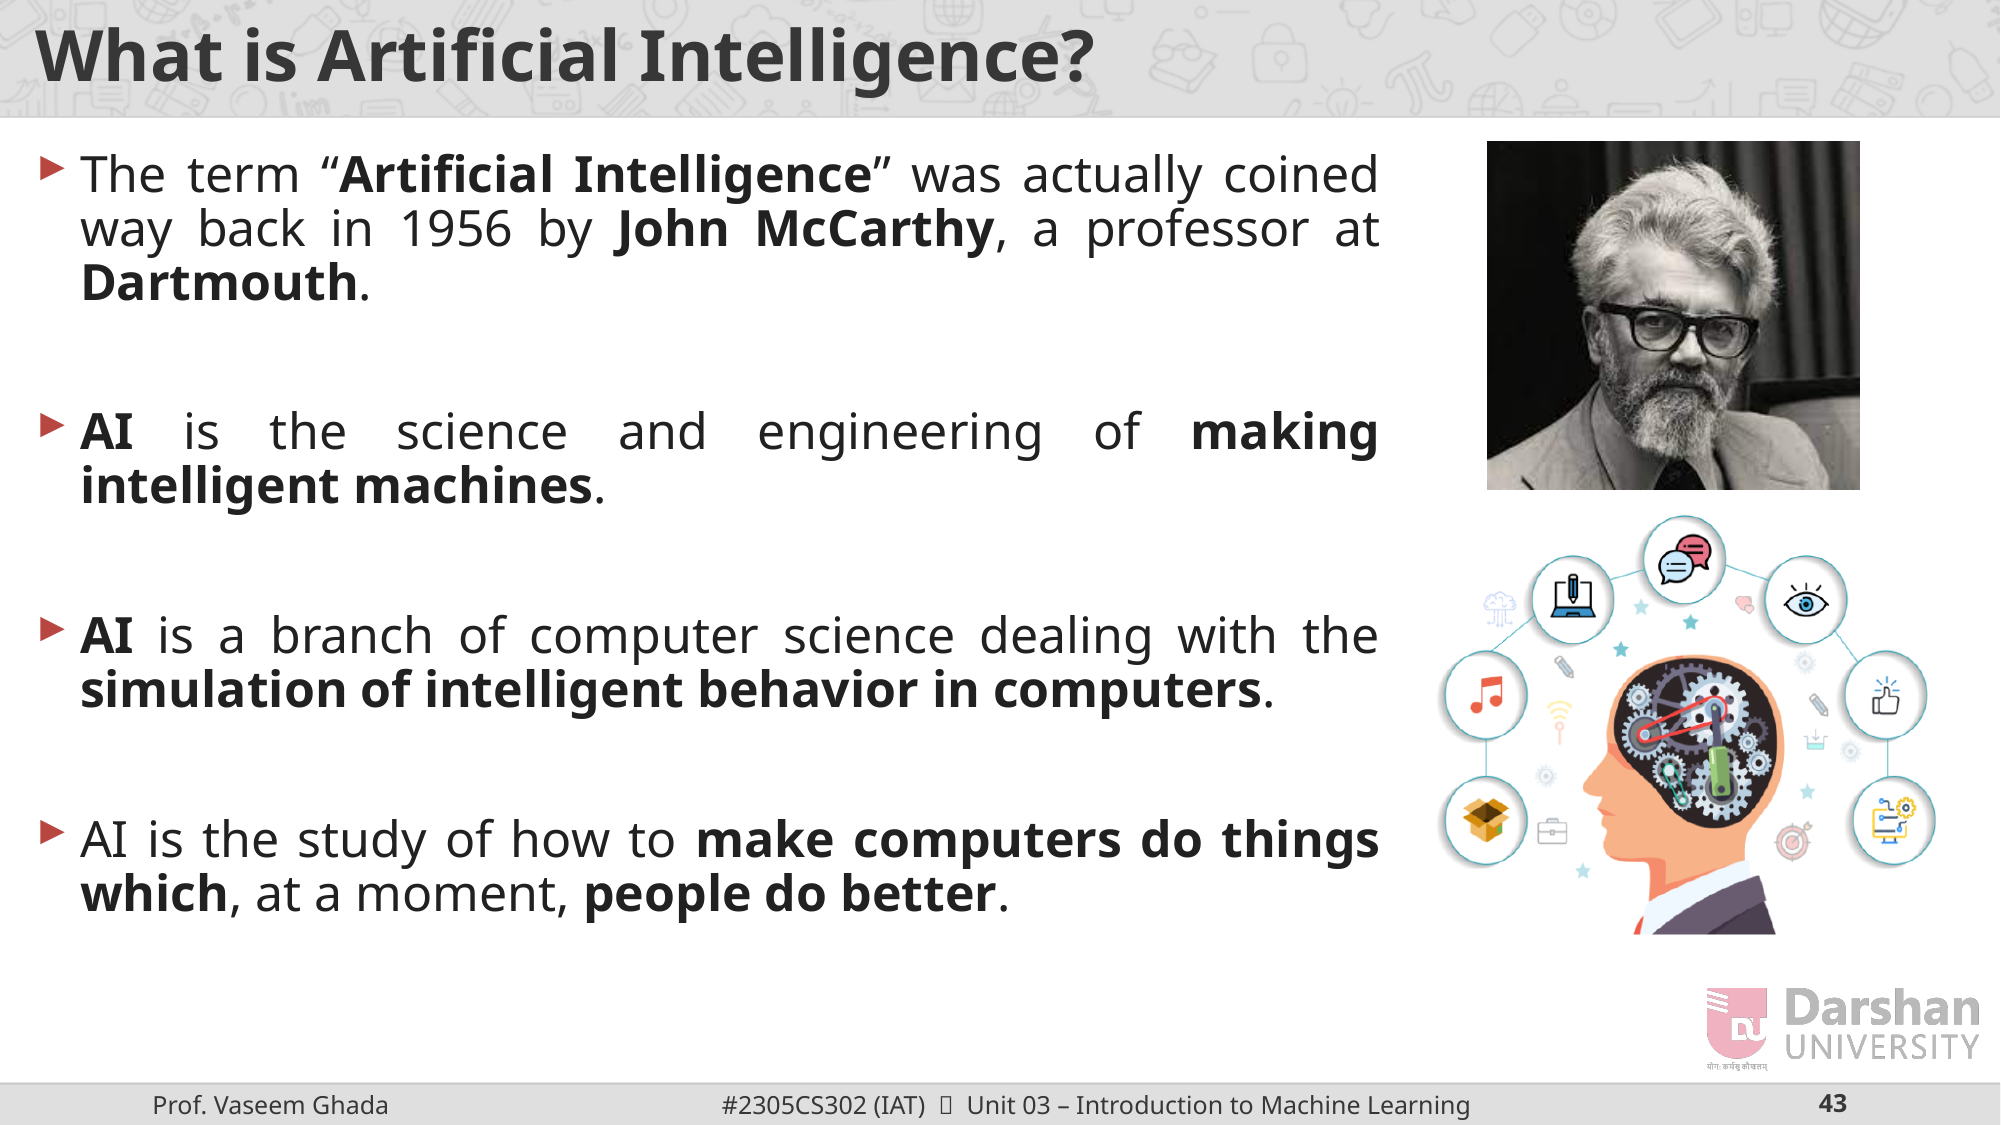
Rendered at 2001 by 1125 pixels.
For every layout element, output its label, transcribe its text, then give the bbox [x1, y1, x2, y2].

title What is Artificial Intelligence? [0, 0, 2000, 117]
picture [1707, 988, 1979, 1071]
list The term “Artificial Intelligence” was actually coined way back in 1956 by John McCarthy, a professor at Dartmouth. AI is the science and engineering of making intelligent machines. AI is a branch of computer science dealing with the simulation of intelligent behavior in computers. AI is the study of how to make computers do things which, at a moment, people do better. [21, 141, 1396, 1059]
picture [1487, 141, 1860, 490]
picture [1421, 504, 1944, 948]
